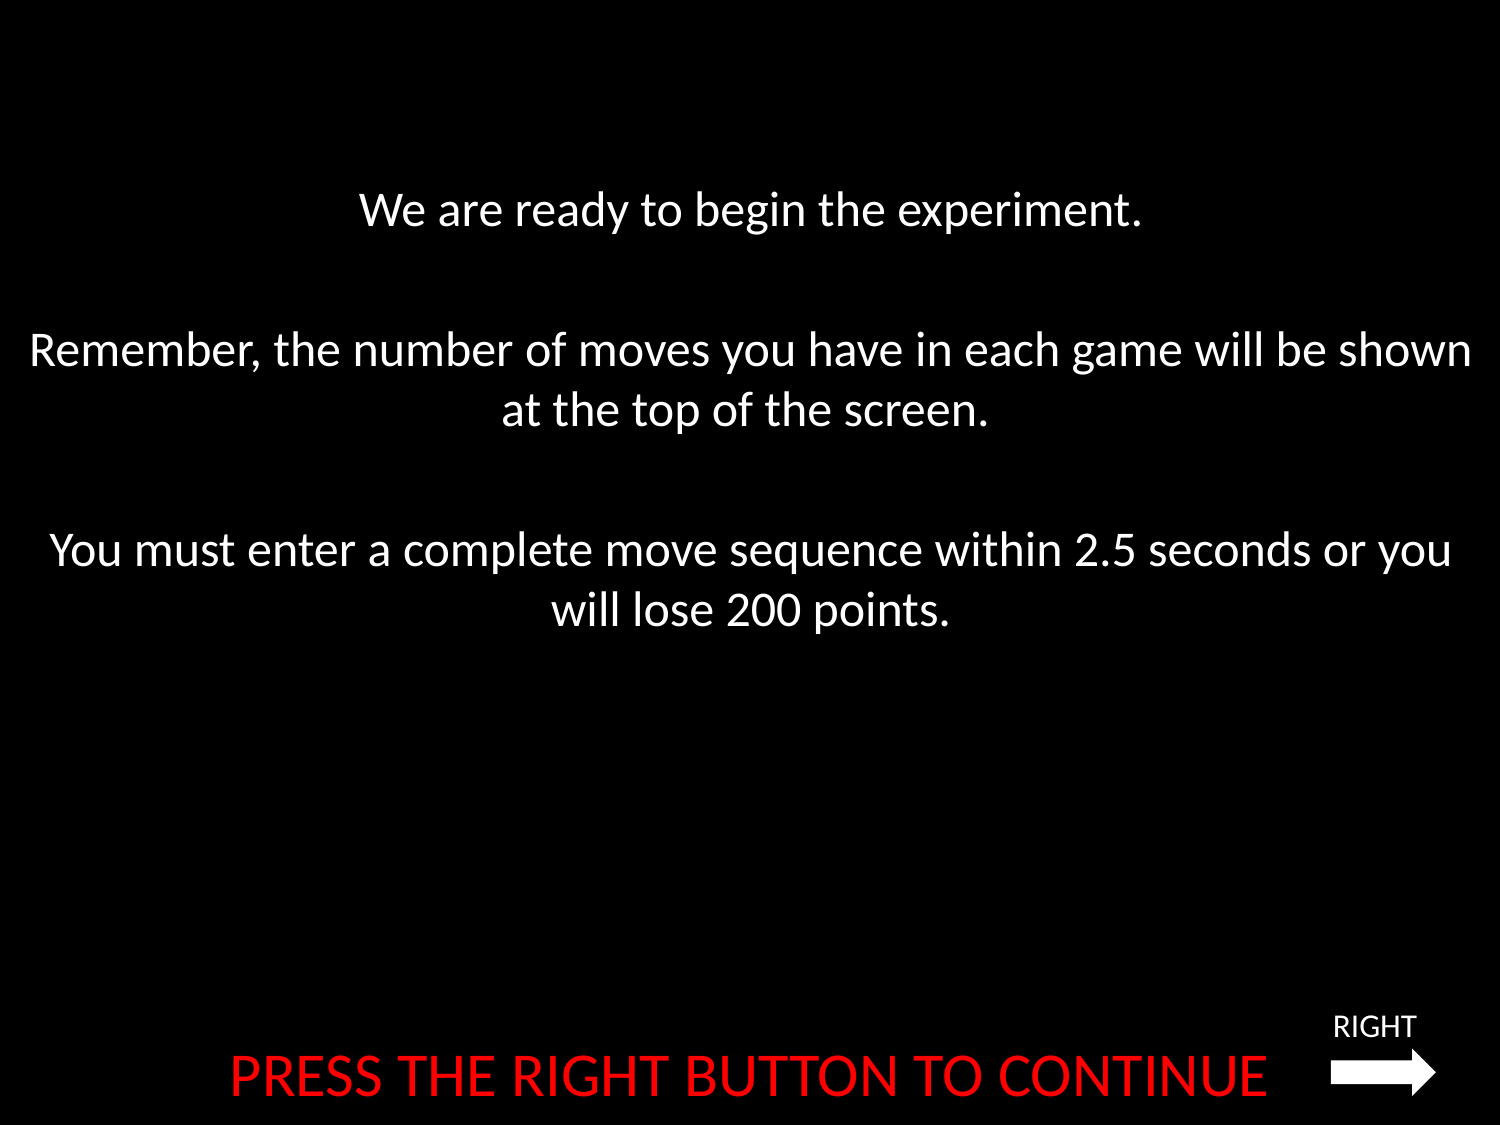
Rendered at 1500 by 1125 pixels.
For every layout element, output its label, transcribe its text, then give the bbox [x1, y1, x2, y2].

list We are ready to begin the experiment. Remember, the number of moves you have in each game will be shown at the top of the screen. You must enter a complete move sequence within 2.5 seconds or you will lose 200 points. [2, 28, 1500, 1017]
text_box RIGHT [1249, 996, 1500, 1125]
text_box [1330, 1047, 1437, 1097]
text_box PRESS THE RIGHT BUTTON TO CONTINUE [0, 1017, 1249, 1125]
